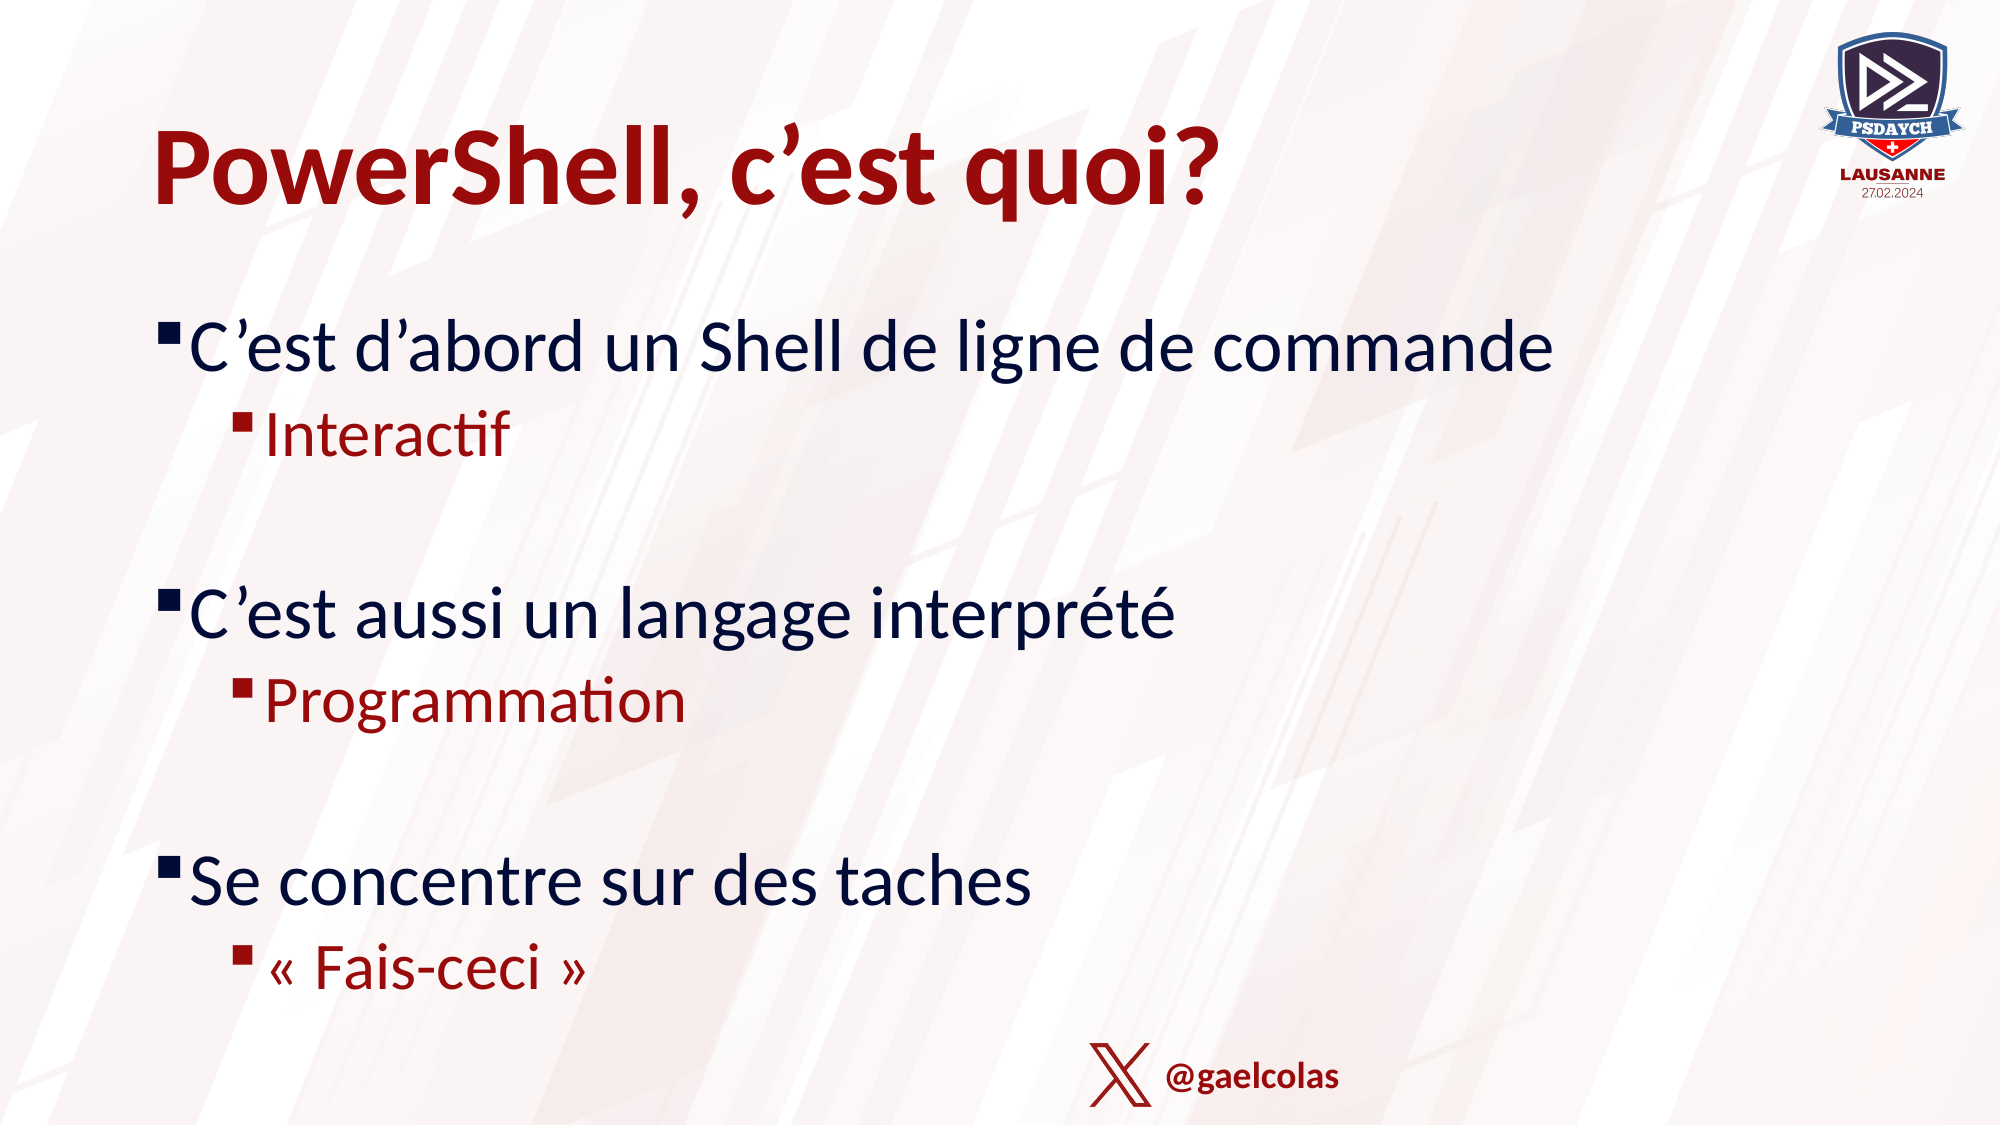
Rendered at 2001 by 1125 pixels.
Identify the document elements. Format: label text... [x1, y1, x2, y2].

list C’est d’abord un Shell de ligne de commande Interactif C’est aussi un langage interprété Programmation Se concentre sur des taches « Fais-ceci » [137, 299, 1863, 1014]
picture [0, 0, 2000, 1125]
title PowerShell, c’est quoi? [137, 59, 1735, 278]
